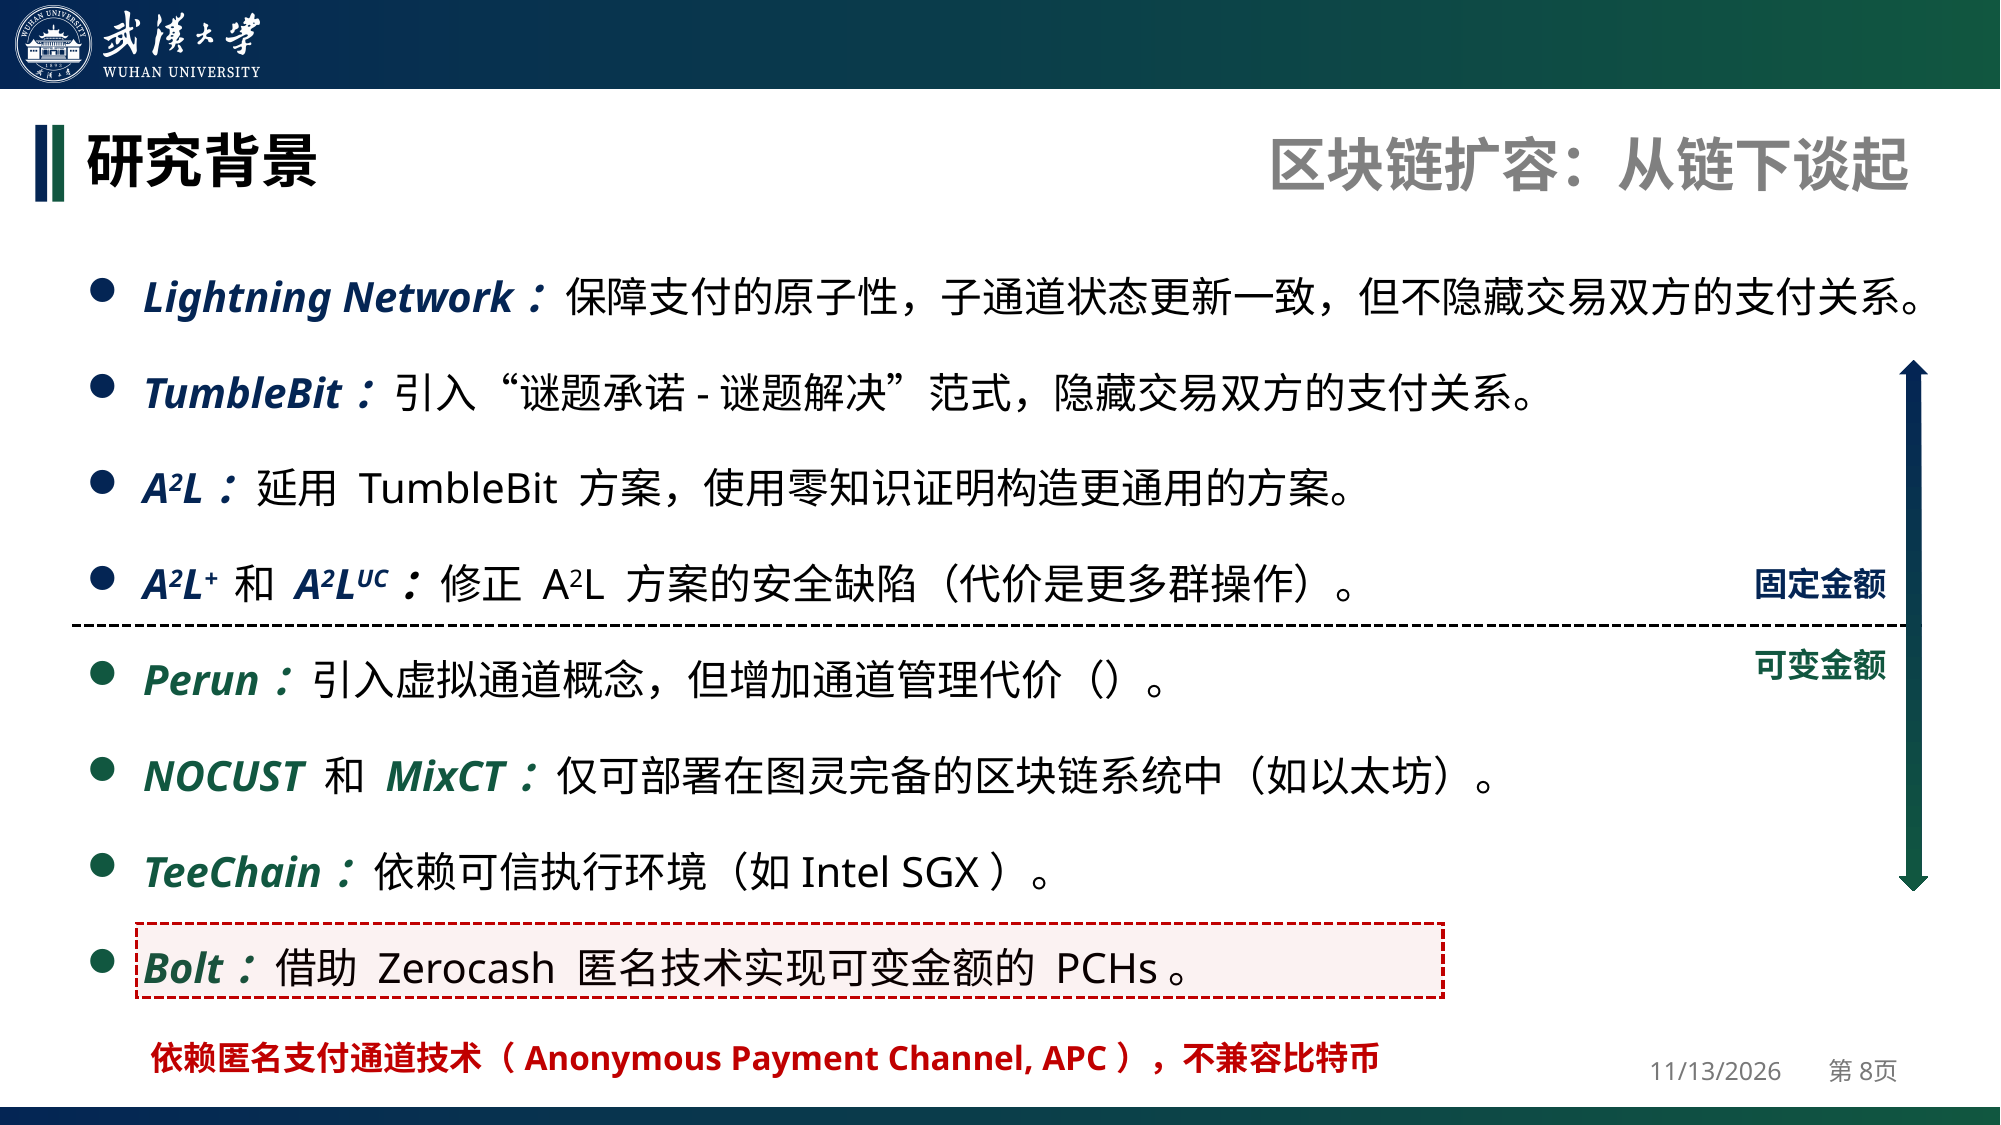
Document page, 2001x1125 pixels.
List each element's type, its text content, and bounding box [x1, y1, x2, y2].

picture [15, 5, 260, 83]
title 研究背景 [71, 125, 1253, 202]
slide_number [1627, 1042, 1804, 1103]
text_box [135, 922, 1444, 1081]
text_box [71, 359, 1929, 892]
text_box 区块链扩容：从链下谈起 [1253, 120, 1925, 206]
slide_number 第8页 [1804, 1042, 1923, 1103]
